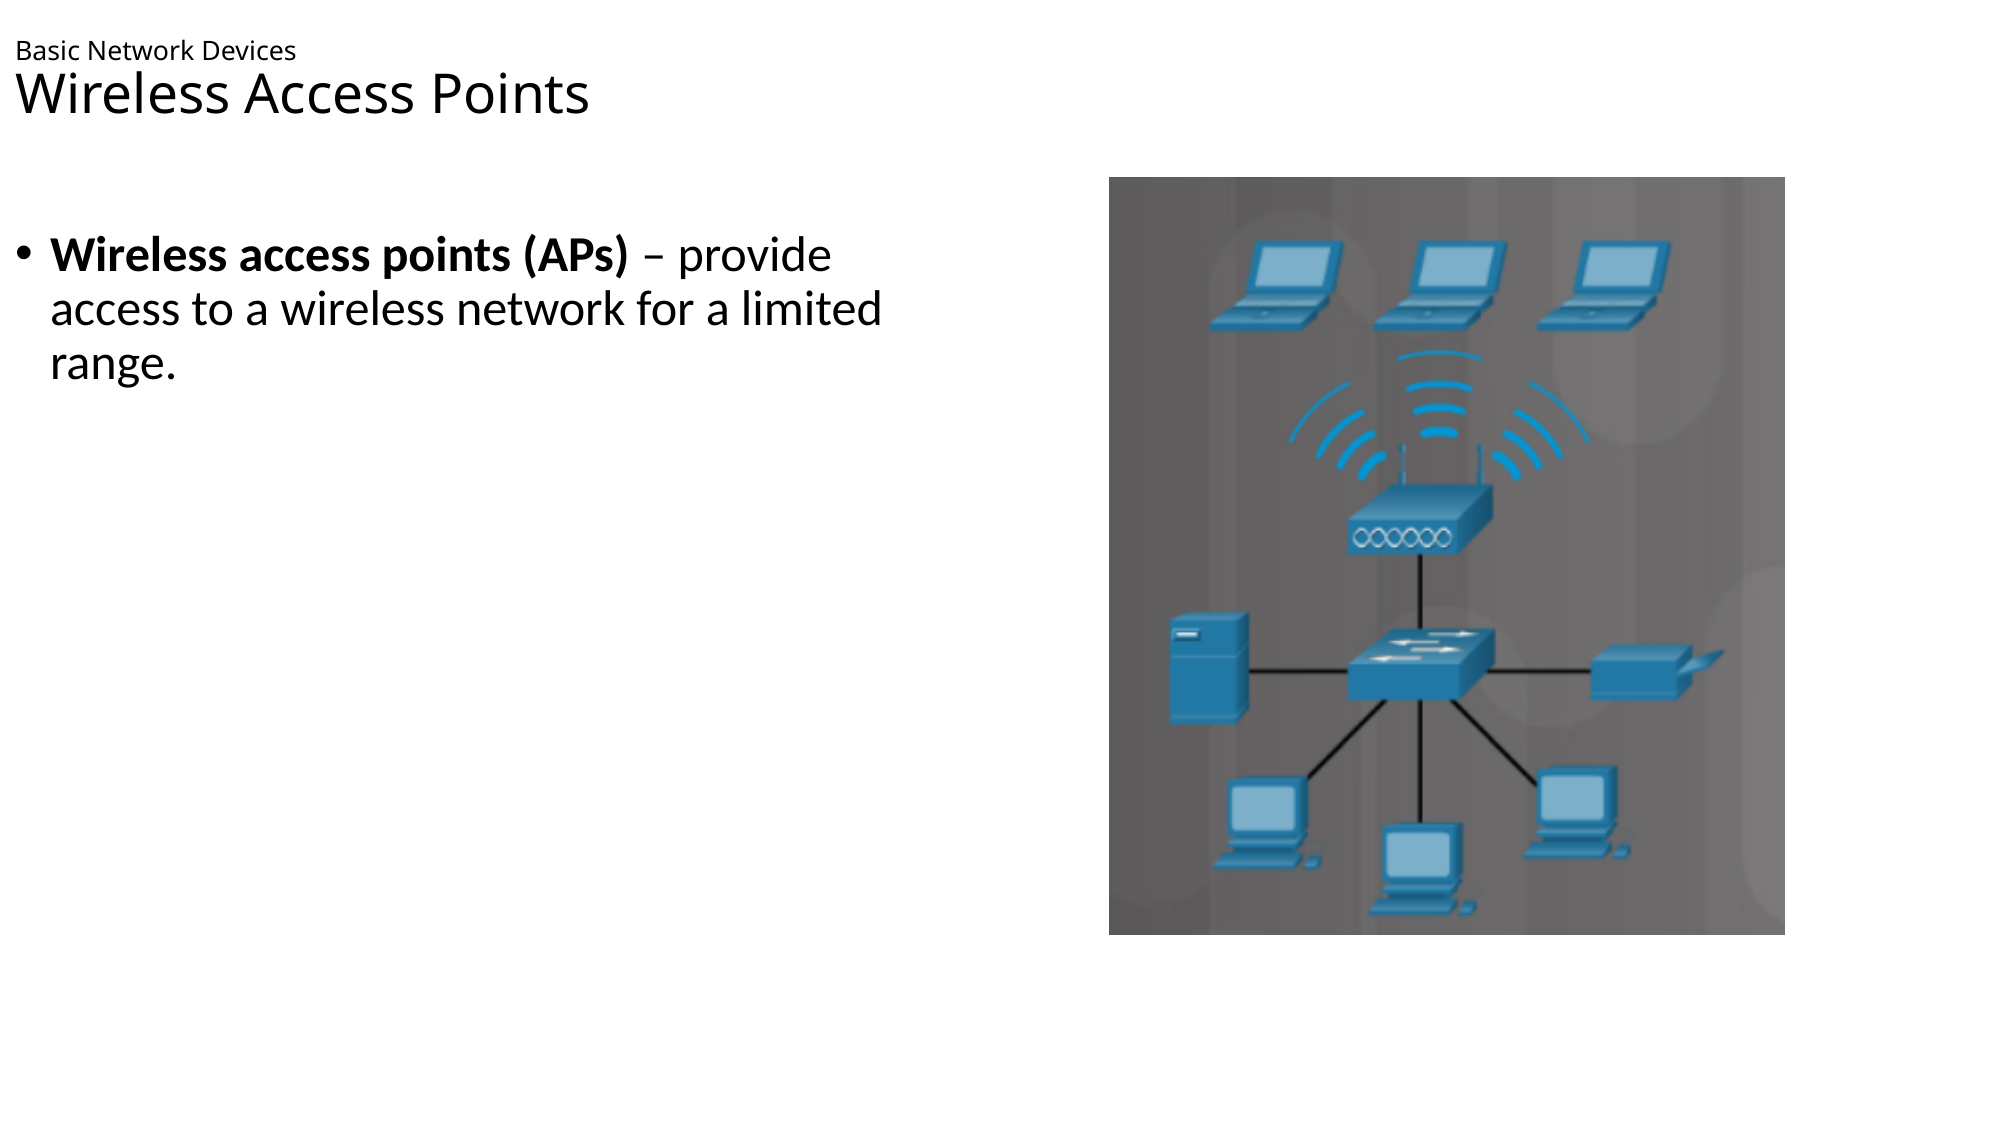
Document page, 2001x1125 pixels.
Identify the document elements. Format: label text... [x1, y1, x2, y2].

list Wireless access points (APs) – provide access to a wireless network for a limited range. [0, 220, 979, 399]
title Basic Network Devices Wireless Access Points [0, 0, 2000, 167]
picture [1109, 177, 1785, 935]
